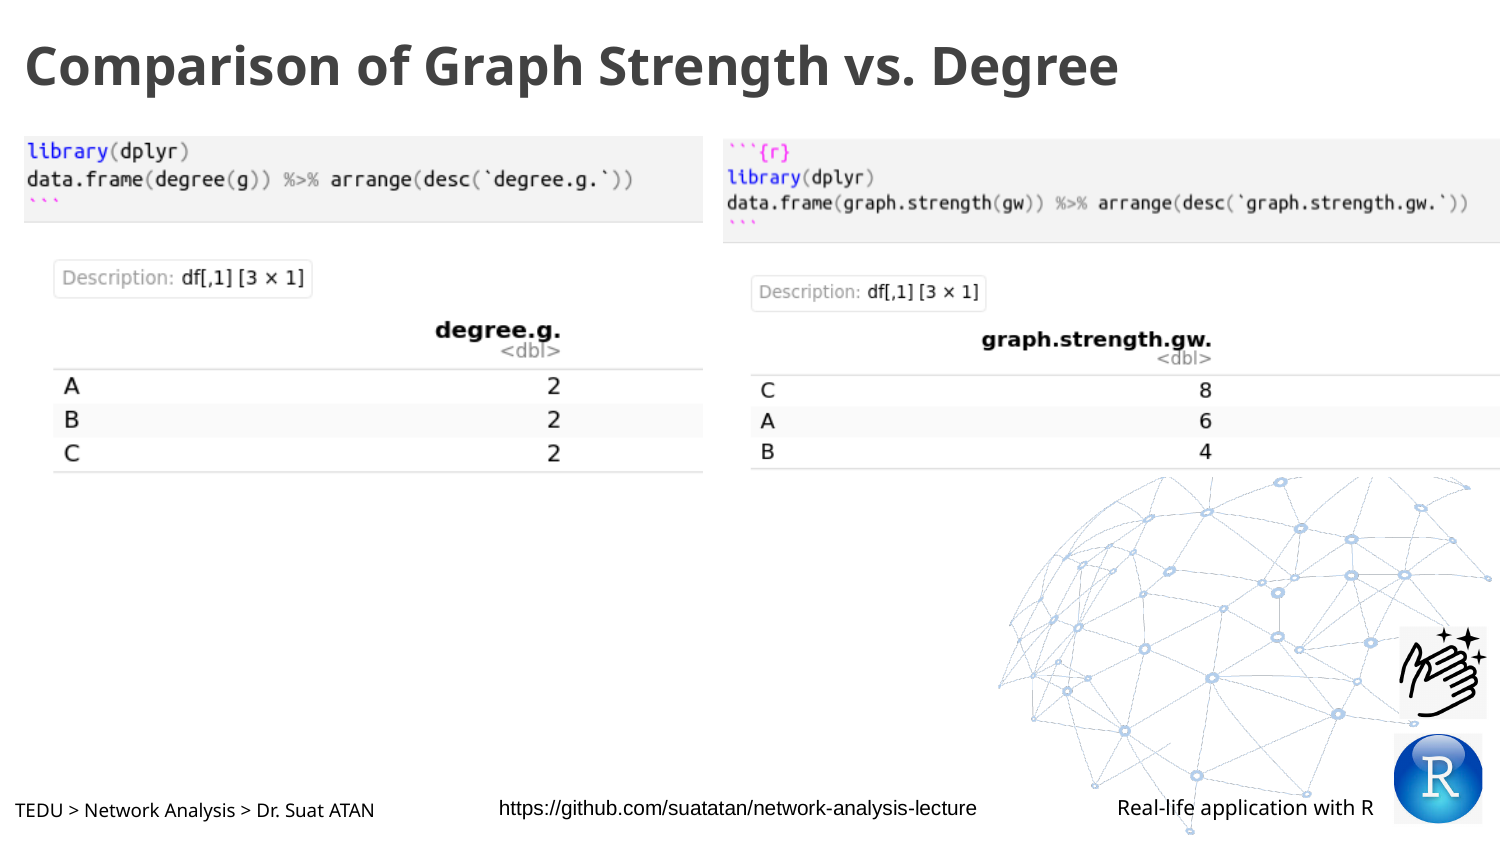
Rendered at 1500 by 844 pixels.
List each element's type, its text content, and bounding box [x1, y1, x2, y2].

picture [723, 136, 1500, 844]
picture [24, 136, 703, 484]
title Comparison of Graph Strength vs. Degree [9, 17, 1317, 112]
